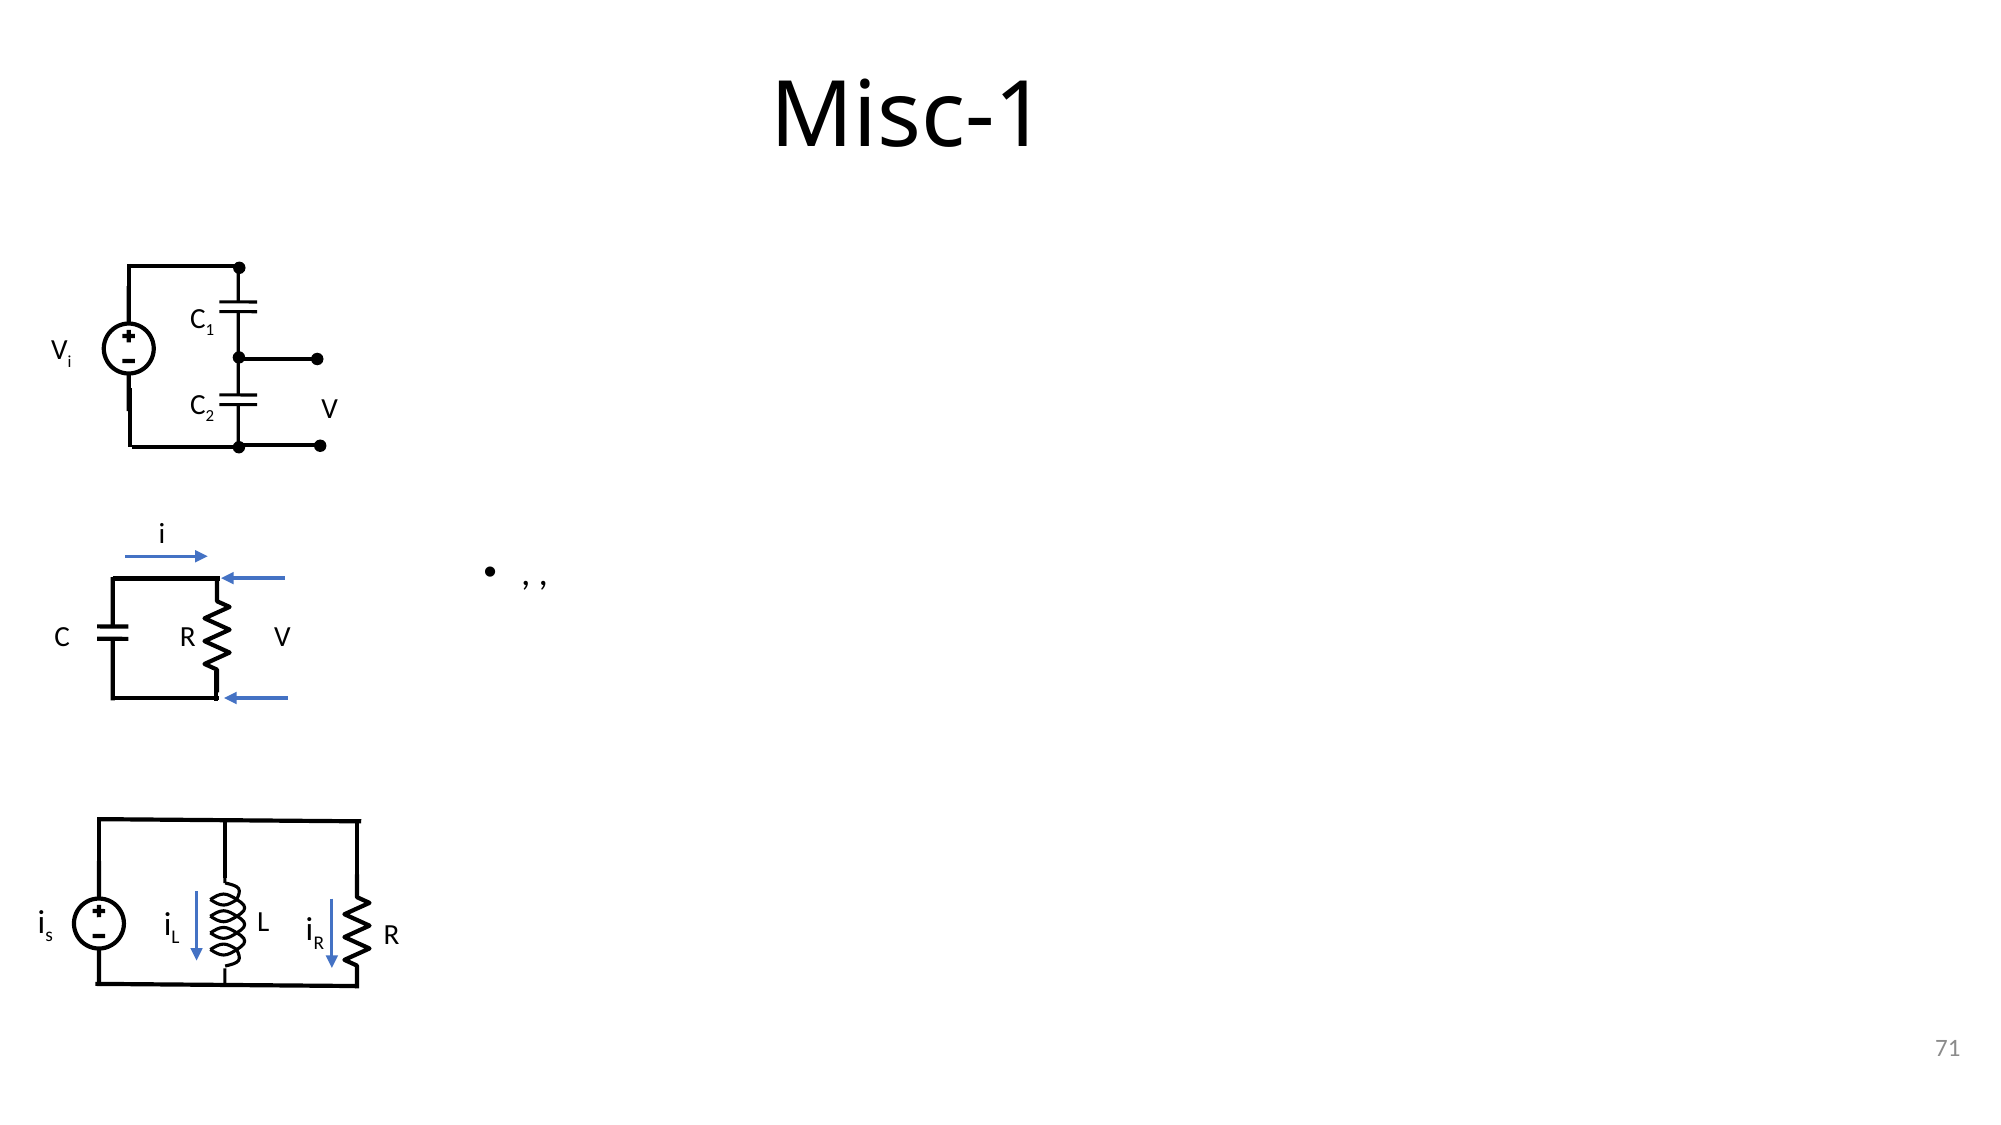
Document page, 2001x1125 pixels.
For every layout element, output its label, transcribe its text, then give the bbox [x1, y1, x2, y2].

slide_number 71 [1525, 1016, 1976, 1077]
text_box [22, 816, 432, 989]
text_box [39, 506, 319, 702]
title Misc-1 [46, 45, 1772, 188]
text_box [36, 255, 366, 460]
